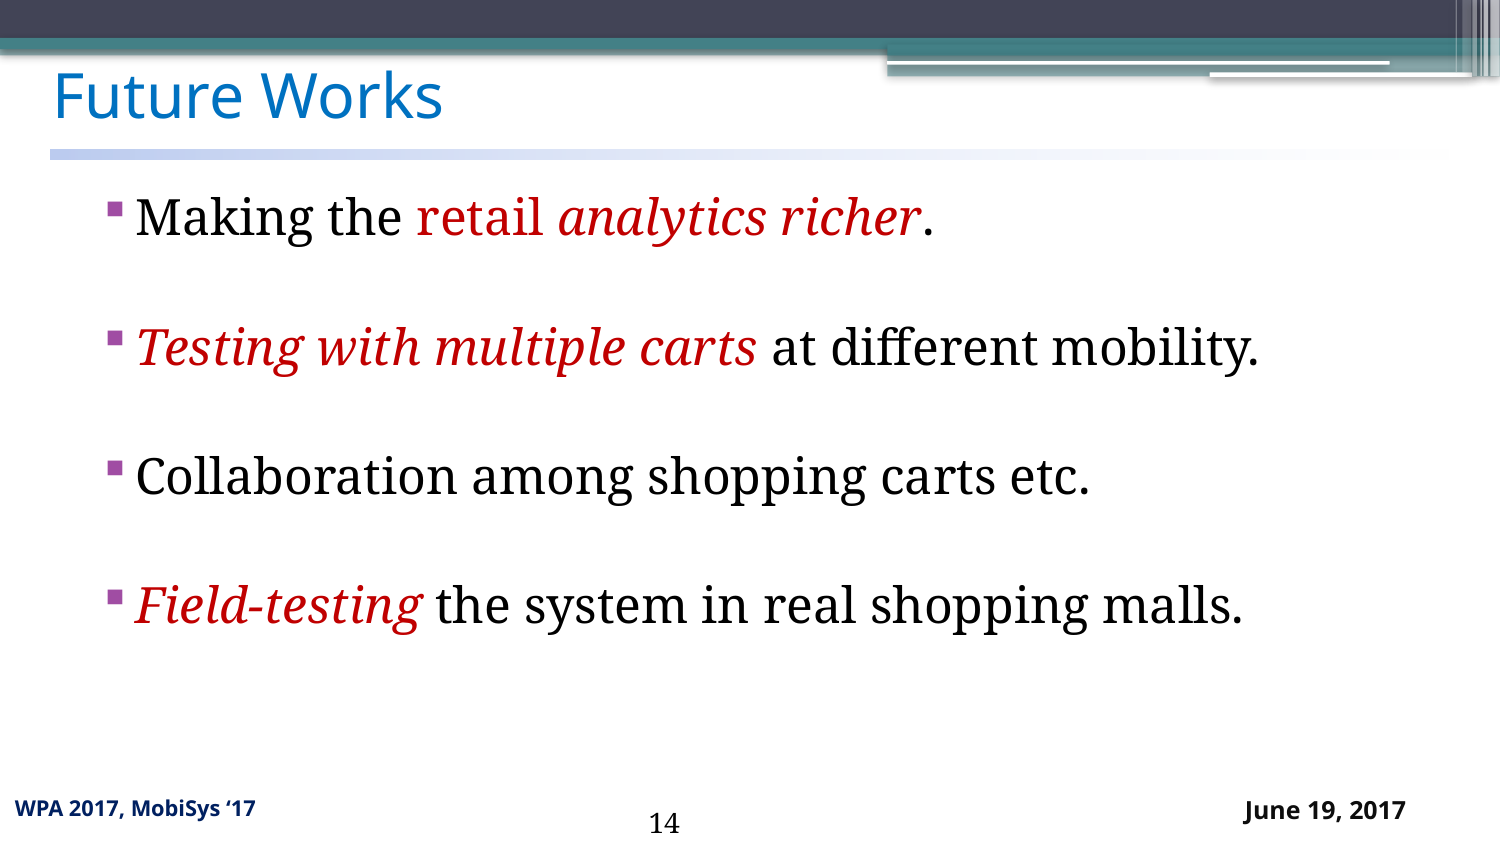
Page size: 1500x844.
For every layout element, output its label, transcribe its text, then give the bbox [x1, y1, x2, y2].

list Making the retail analytics richer. Testing with multiple carts at different mobility. Collaboration among shopping carts etc. Field-testing the system in real shopping malls. [75, 178, 1425, 741]
title Future Works [37, 28, 1388, 160]
